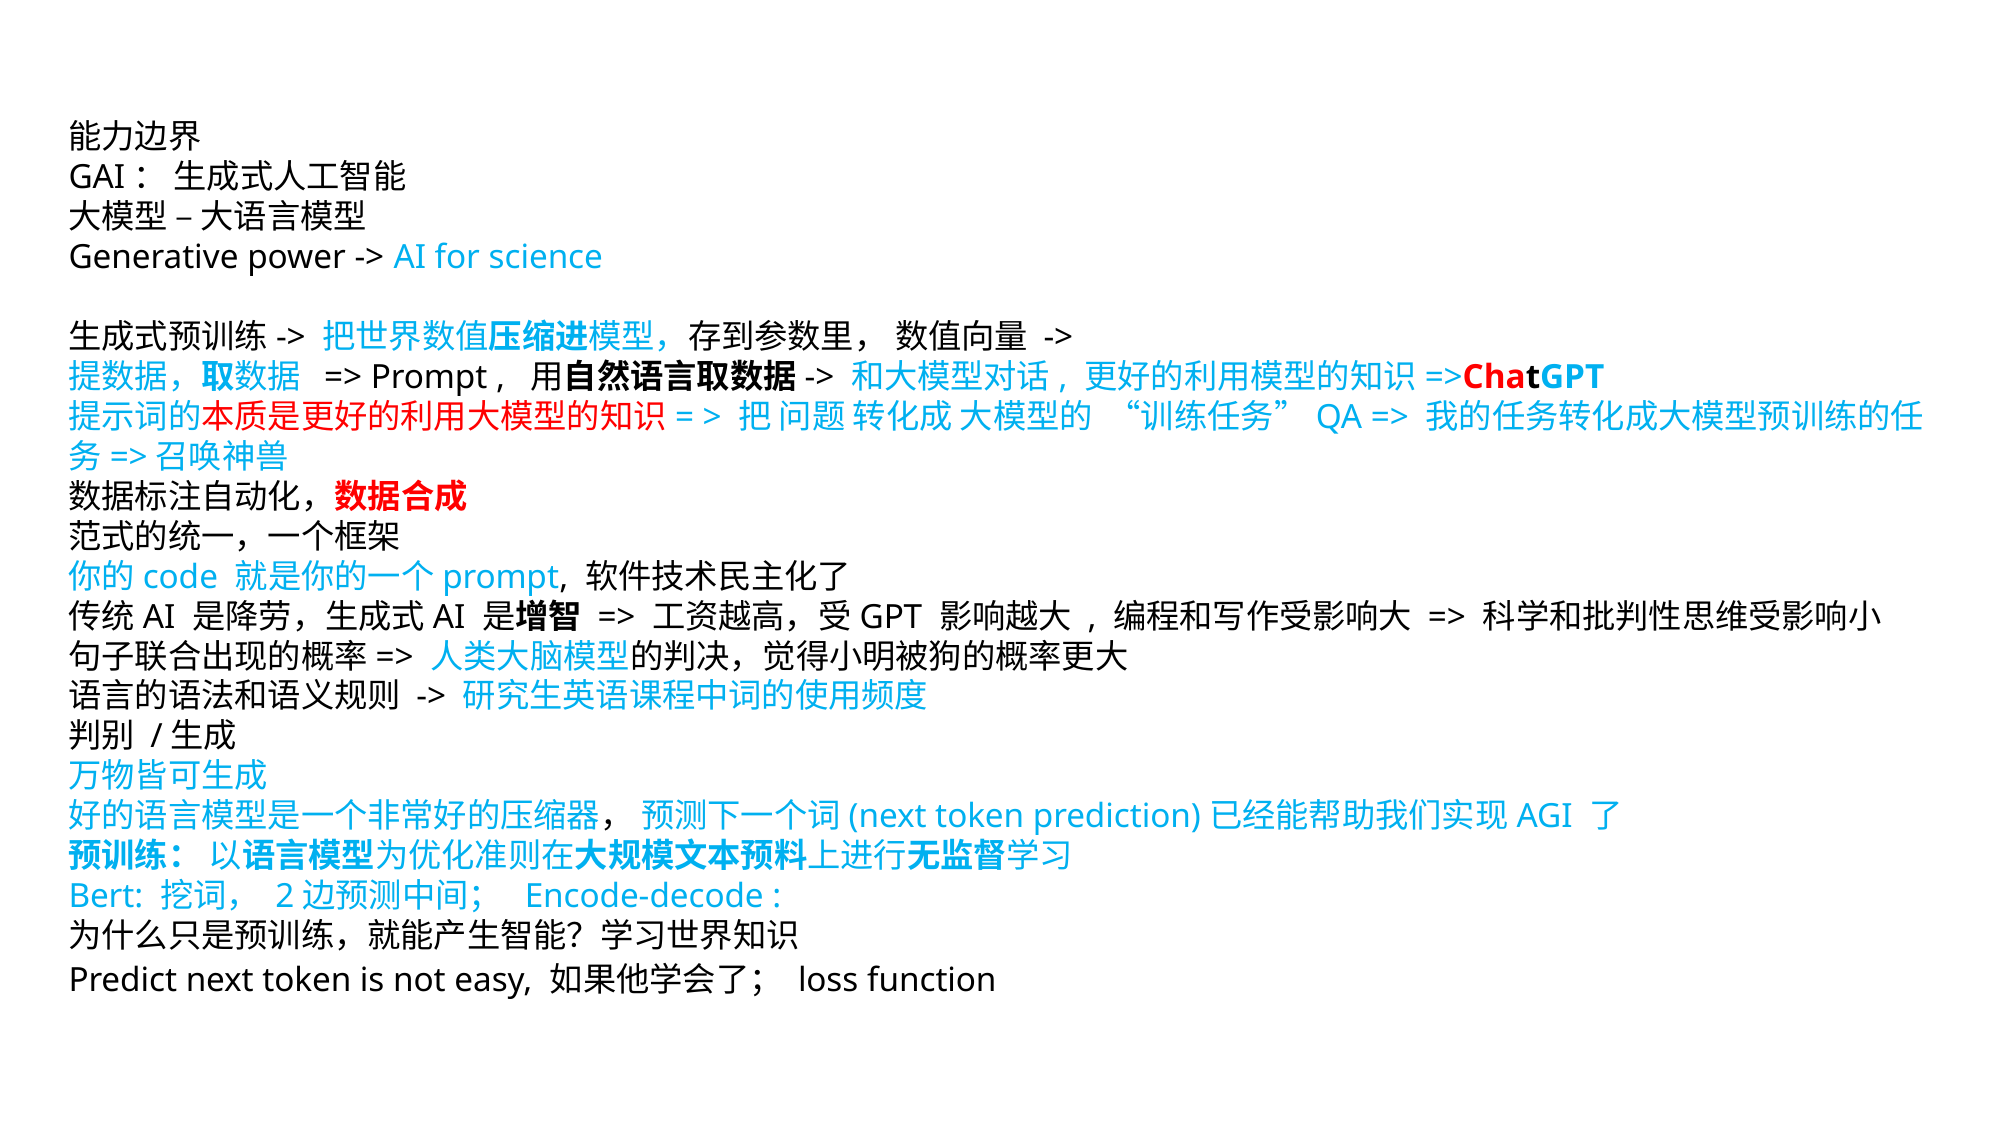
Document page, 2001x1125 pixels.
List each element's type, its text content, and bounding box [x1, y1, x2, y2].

text_box 能力边界 GAI： 生成式人工智能 大模型 – 大语言模型 Generative power -> AI for science 生成式预训练-> 把世界数值压缩进模型，存到参数里， 数值向量 -> 提数据，取数据 => Prompt , 用自然语言取数据-> 和大模型对话, 更好的利用模型的知识=>ChatGPT 提示词的本质是更好的利用大模型的知识= > 把 问题 转化成 大模型的 “训练任务”QA => 我的任务转化成大模型预训练的任务=>召唤神兽 数据标注自动化，数据合成 范式的统一，一个框架 你的code 就是你的一个prompt, 软件技术民主化了 传统AI 是降劳，生成式AI 是增智 => 工资越高，受GPT 影响越大 , 编程和写作受影响大 => 科学和批判性思维受影响小 句子联合出现的概率=> 人类大脑模型的判决，觉得小明被狗的概率更大 语言的语法和语义规则 -> 研究生英语课程中词的使用频度 判别 /生成 万物皆可生成 好的语言模型是一个非常好的压缩器， 预测下一个词(next token prediction)已经能帮助我们实现AGI 了 预训练： 以语言模型为优化准则在大规模文本预料上进行无监督学习 Bert: 挖词， 2边预测中间； Encode-decode : 为什么只是预训练，就能产生智能？学习世界知识 Predict next token is not easy, 如果他学会了； loss function [53, 108, 1959, 1007]
